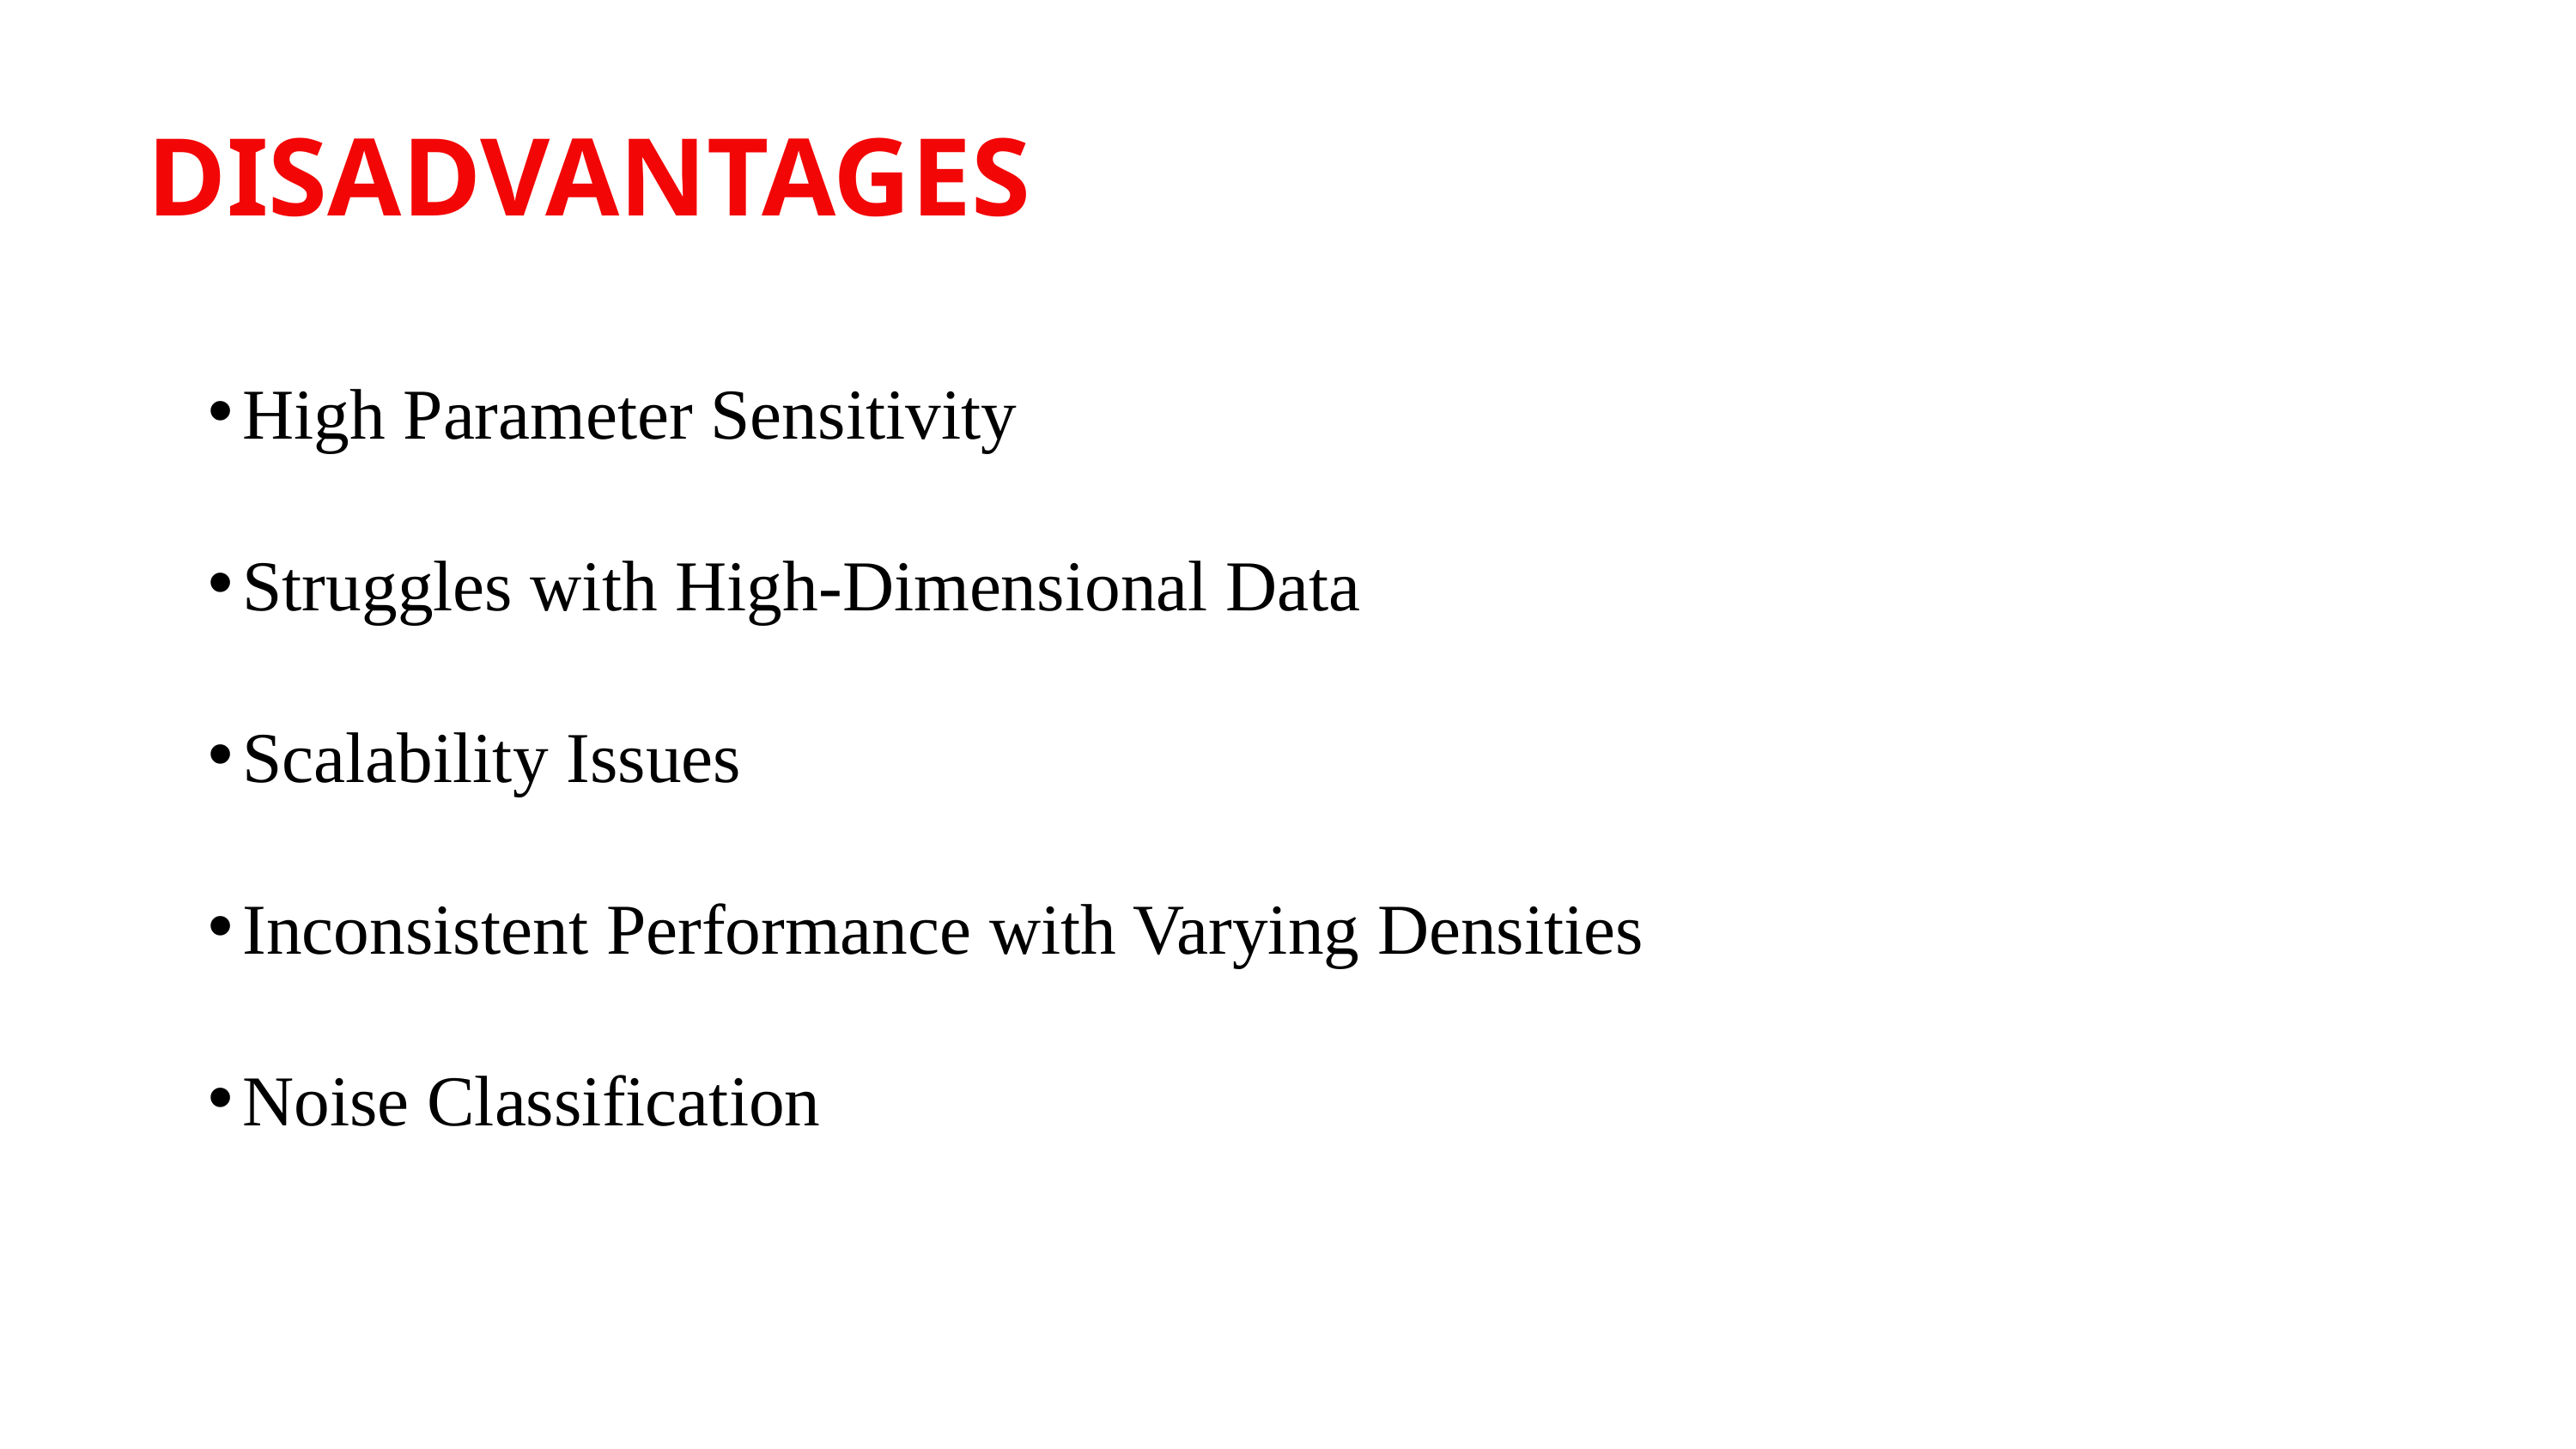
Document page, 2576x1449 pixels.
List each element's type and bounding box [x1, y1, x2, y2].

text_box [0, 0, 2576, 1449]
